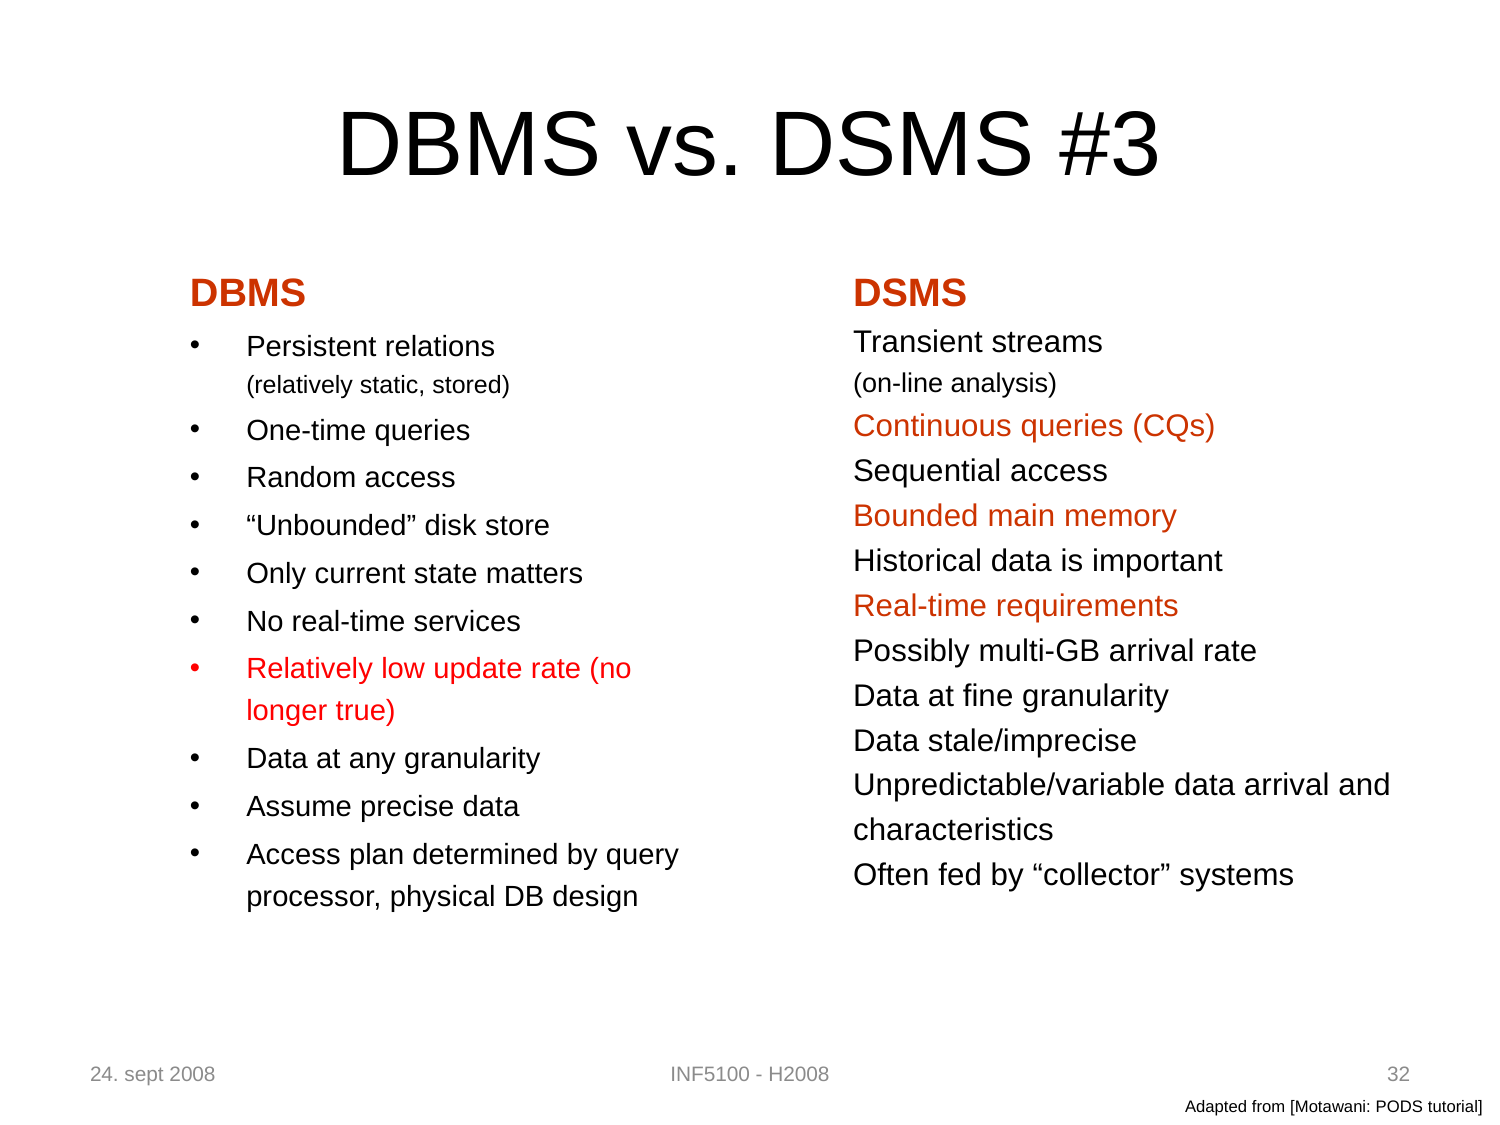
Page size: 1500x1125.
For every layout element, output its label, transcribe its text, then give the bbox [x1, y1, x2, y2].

footer INF5100 - H2008 [512, 1042, 988, 1103]
text_box DSMS Transient streams (on-line analysis) Continuous queries (CQs) Sequential access Bounded main memory Historical data is important Real-time requirements Possibly multi-GB arrival rate Data at fine granularity Data stale/imprecise Unpredictable/variable data arrival and characteristics Often fed by “collector” systems [838, 249, 1500, 993]
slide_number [75, 1042, 425, 1103]
text_box Adapted from [Motawani: PODS tutorial] [1170, 1088, 1498, 1124]
title DBMS vs. DSMS #3 [75, 45, 1425, 233]
slide_number 32 [1074, 1042, 1425, 1103]
list DBMS Persistent relations (relatively static, stored) One-time queries Random access “Unbounded” disk store Only current state matters No real-time services Relatively low update rate (no longer true) Data at any granularity Assume precise data Access plan determined by query processor, physical DB design [174, 249, 724, 971]
